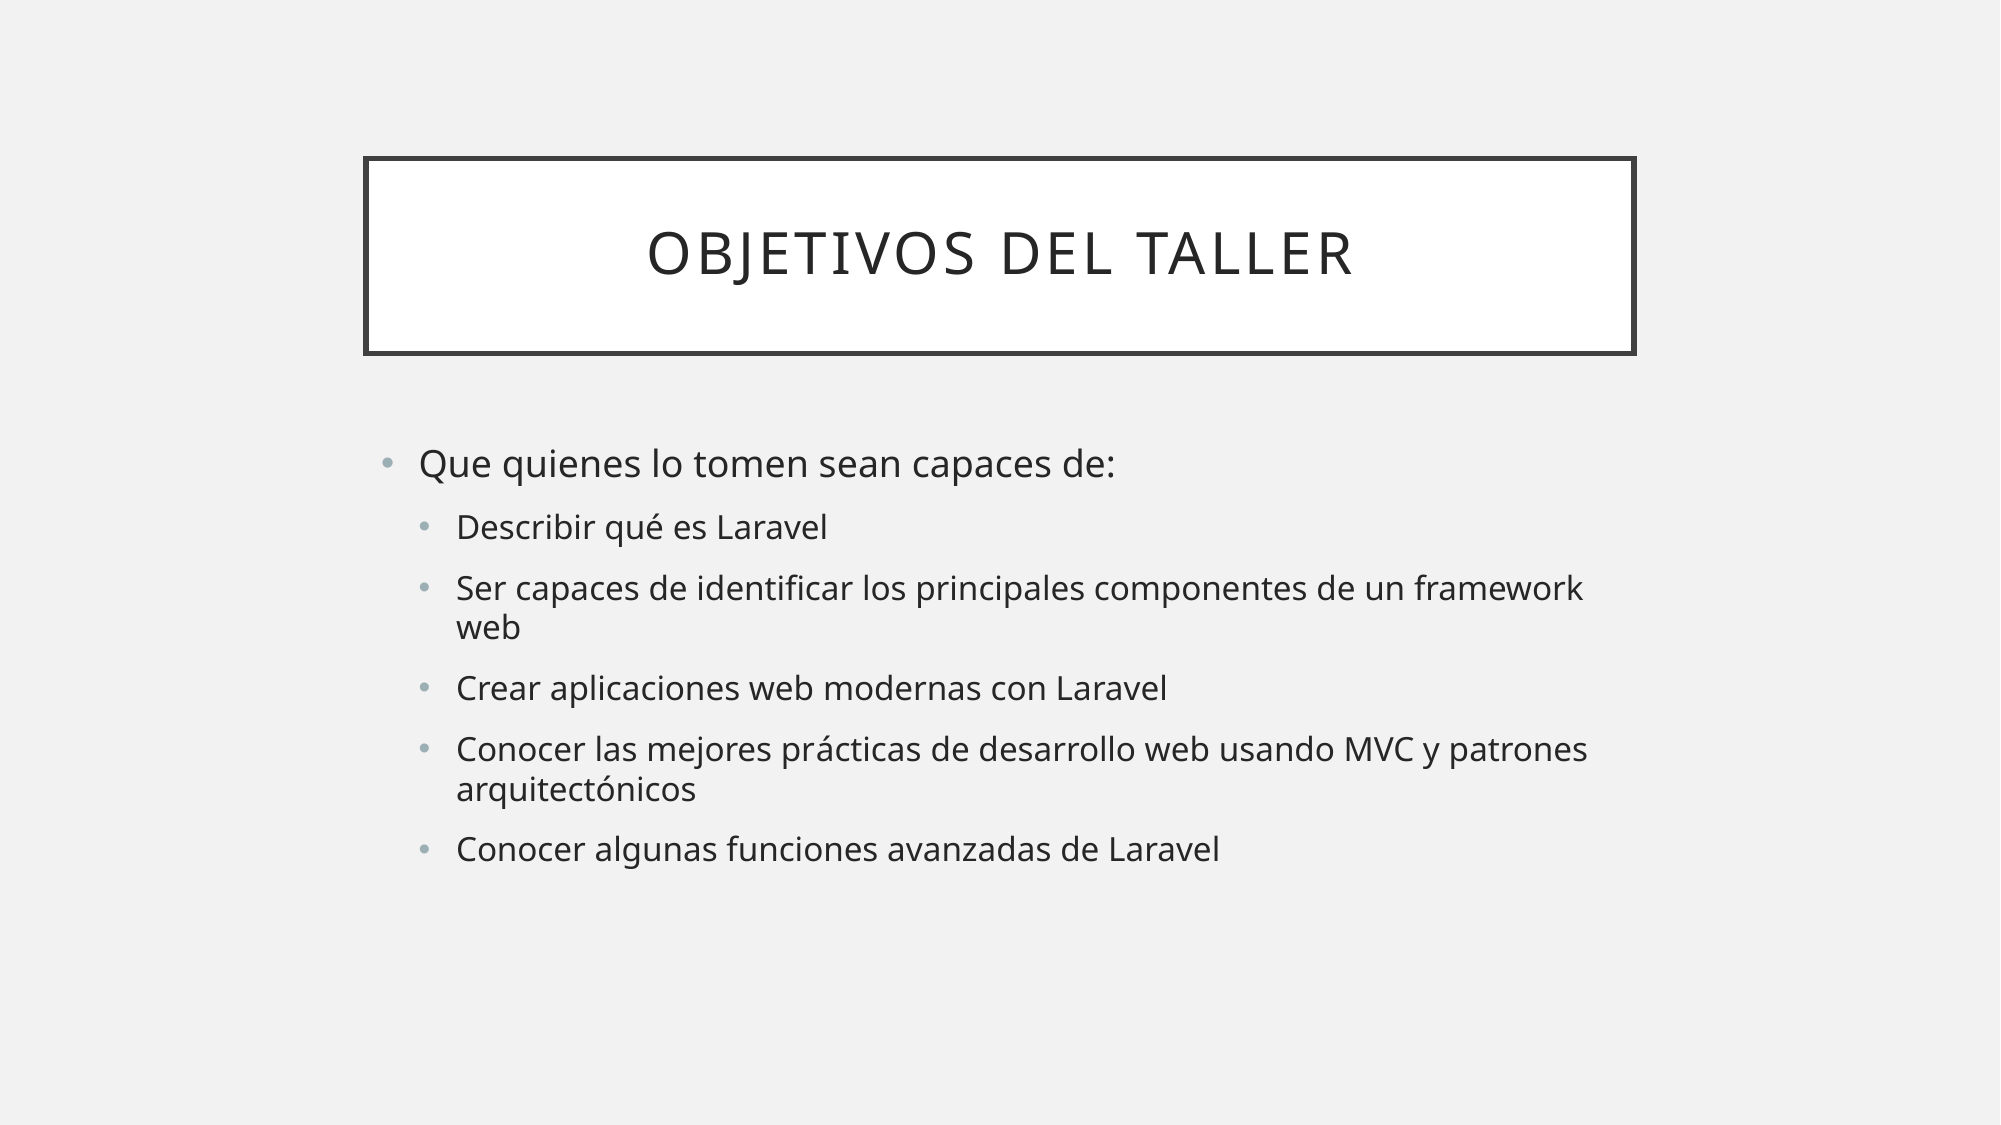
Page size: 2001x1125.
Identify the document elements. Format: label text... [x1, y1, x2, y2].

title Objetivos del taller [363, 156, 1637, 356]
list Que quienes lo tomen sean capaces de: Describir qué es Laravel Ser capaces de identificar los principales componentes de un framework web Crear aplicaciones web modernas con Laravel Conocer las mejores prácticas de desarrollo web usando MVC y patrones arquitectónicos Conocer algunas funciones avanzadas de Laravel [366, 432, 1634, 942]
